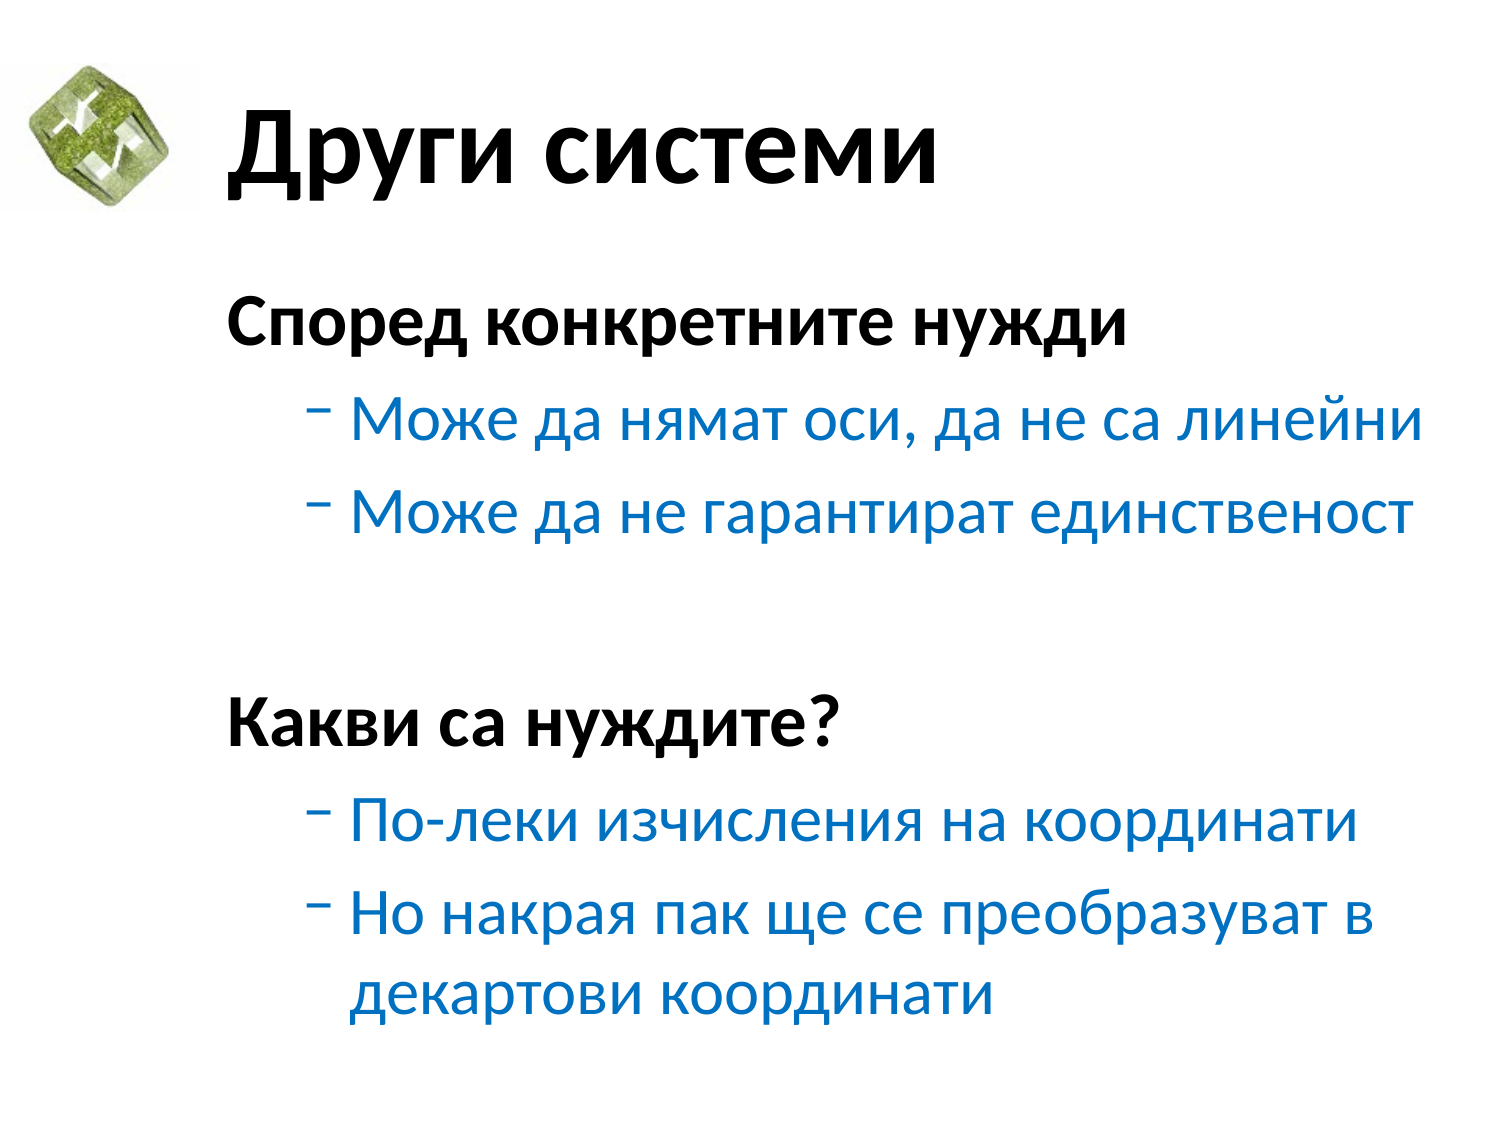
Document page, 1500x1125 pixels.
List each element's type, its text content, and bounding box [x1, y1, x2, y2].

picture [0, 63, 200, 212]
list Според конкретните нужди Може да нямат оси, да не са линейни Може да не гарантират единственост Какви са нуждите? По-леки изчисления на координати Но накрая пак ще се преобразуват в декартови координати [212, 262, 1500, 1100]
title Други системи [212, 45, 1500, 233]
